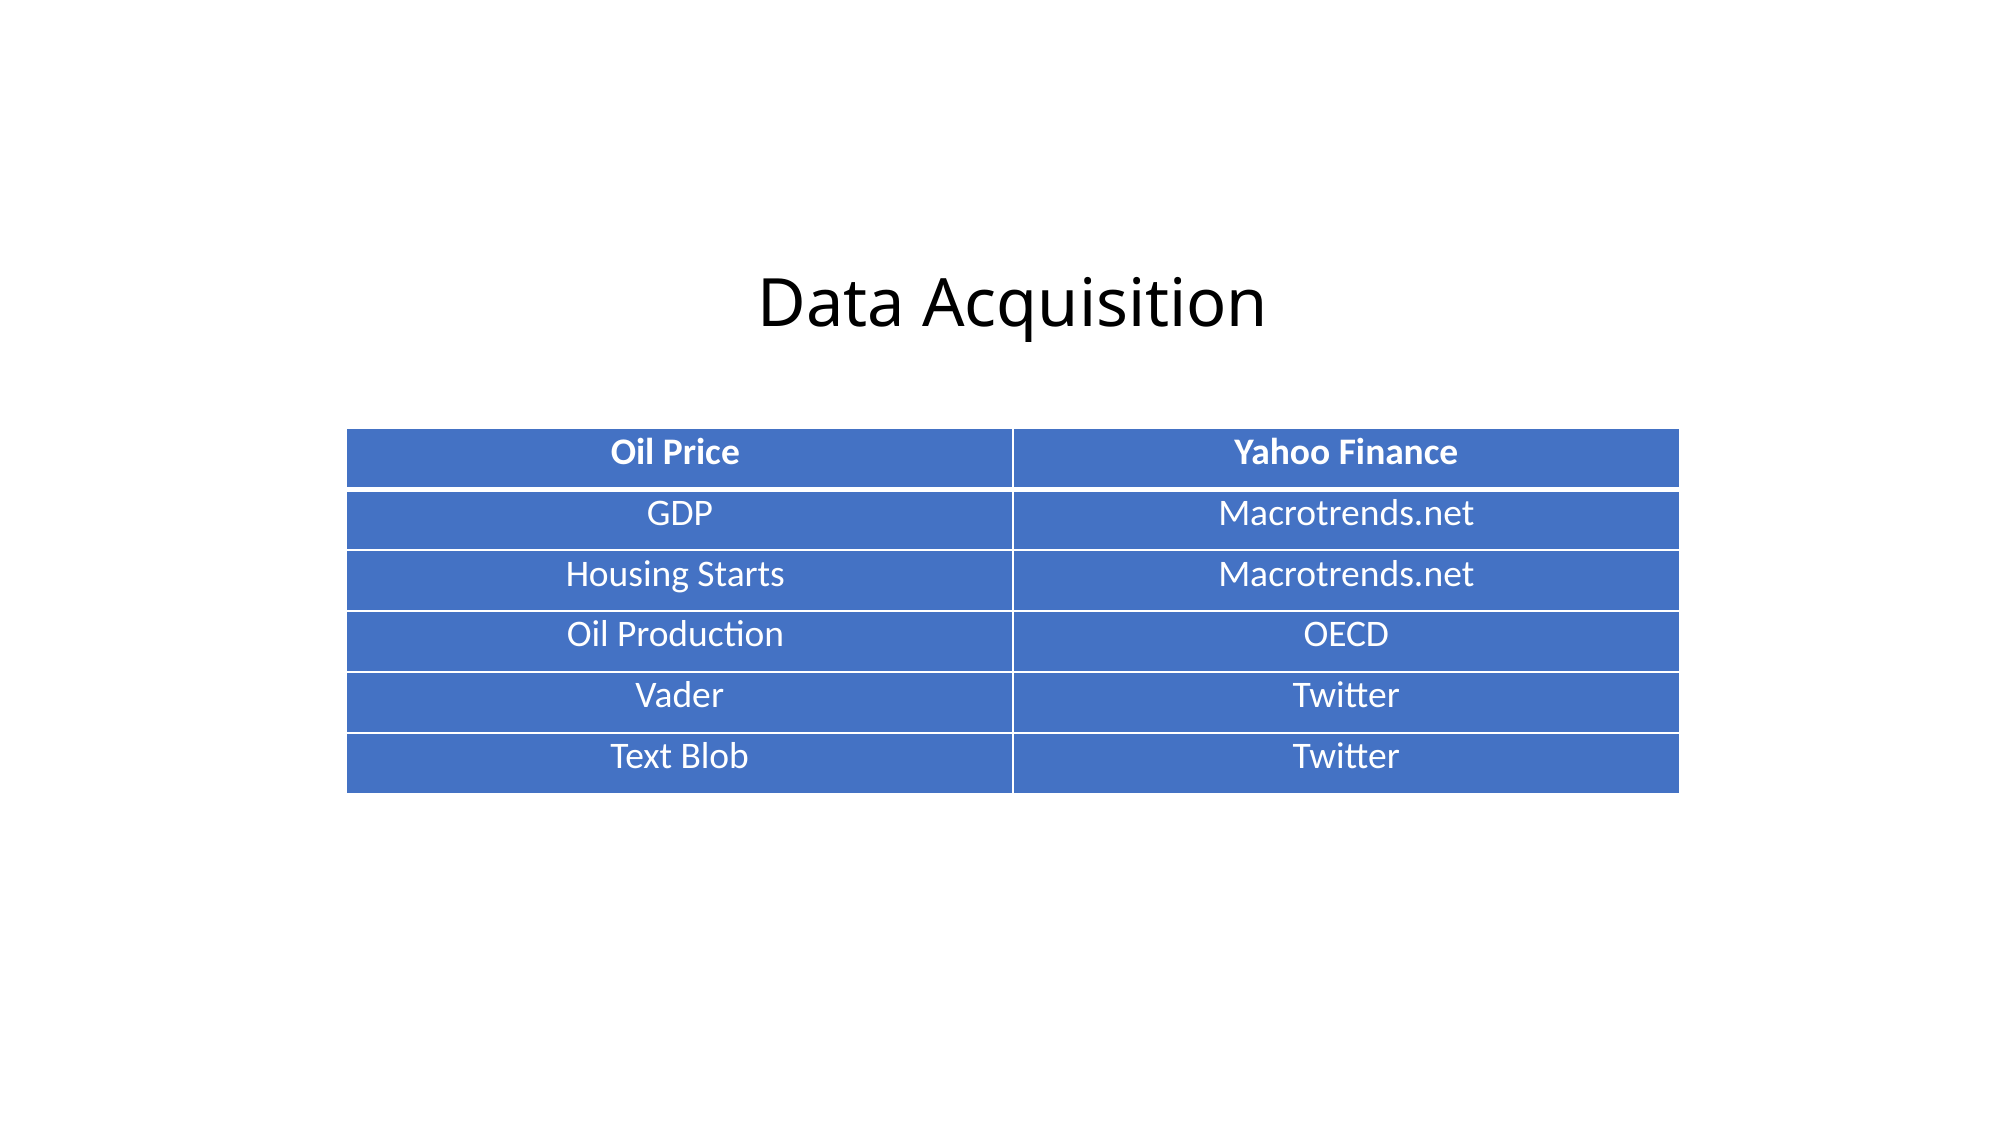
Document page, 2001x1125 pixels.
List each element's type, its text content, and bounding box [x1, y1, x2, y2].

table_header Oil Price [347, 429, 1012, 487]
table_cell Twitter [1014, 673, 1679, 732]
table_cell Macrotrends.net [1014, 551, 1679, 610]
table_cell Text Blob [347, 734, 1012, 793]
title Data Acquisition [403, 243, 1624, 348]
table_cell Vader [347, 673, 1012, 732]
table_cell OECD [1014, 612, 1679, 671]
table_cell GDP [347, 492, 1012, 549]
table_cell Housing Starts [347, 551, 1012, 610]
table_cell Macrotrends.net [1014, 492, 1679, 549]
table_cell Oil Production [347, 612, 1012, 671]
table_header Yahoo Finance [1014, 429, 1679, 487]
table_cell Twitter [1014, 734, 1679, 793]
